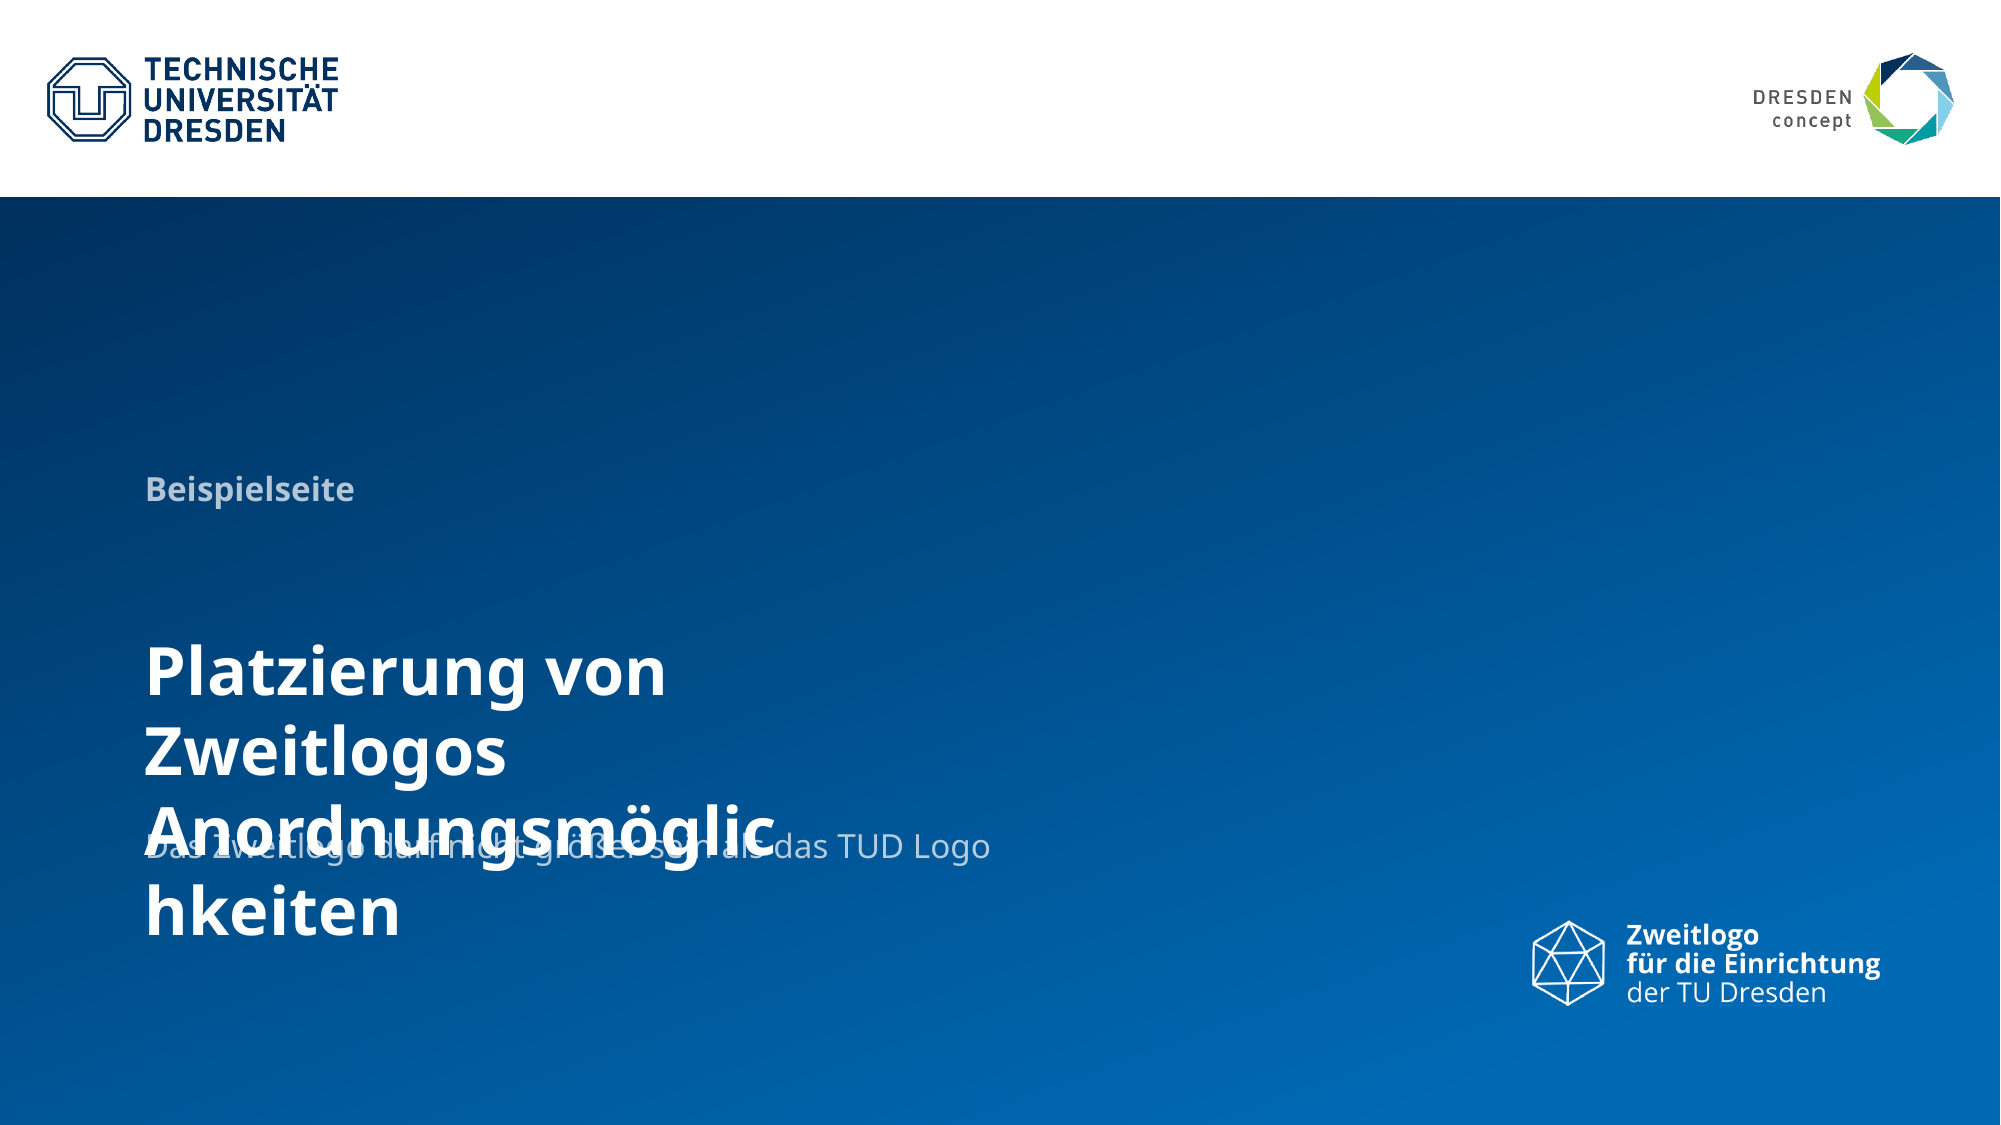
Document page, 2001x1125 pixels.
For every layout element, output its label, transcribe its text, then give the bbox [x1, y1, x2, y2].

title Platzierung von Zweitlogos Anordnungsmöglichkeiten [144, 629, 782, 710]
picture [47, 57, 338, 142]
subtitle Das Zweitlogo darf nicht größer sein als das TUD Logo [144, 824, 1127, 866]
picture [1754, 53, 1954, 145]
list Beispielseite [144, 467, 423, 509]
picture [1530, 920, 1880, 1006]
